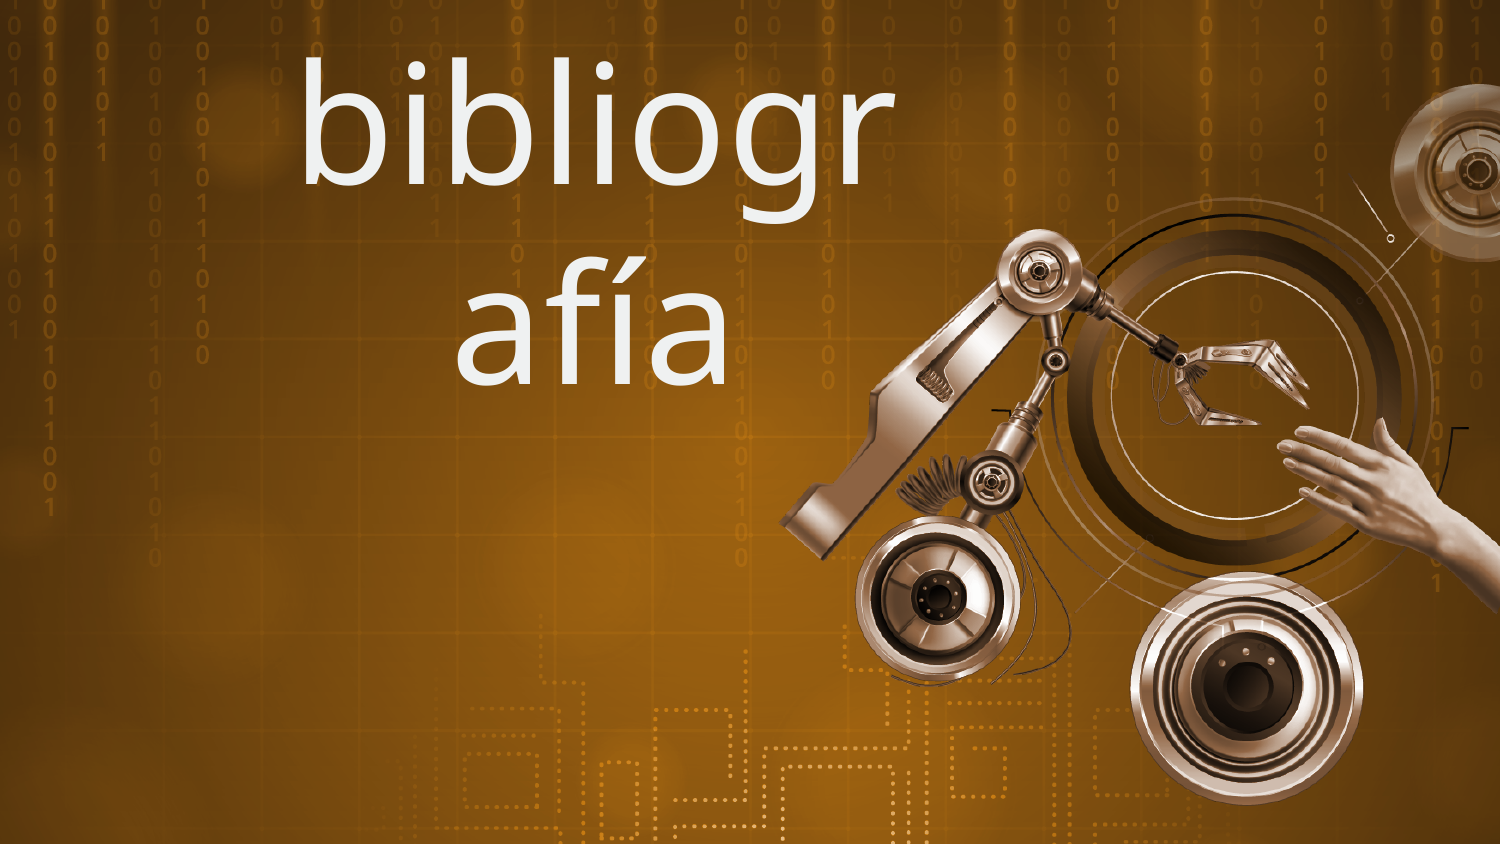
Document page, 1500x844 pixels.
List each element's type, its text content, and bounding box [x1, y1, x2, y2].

title bibliografía [259, 10, 930, 425]
picture [749, 37, 1500, 833]
